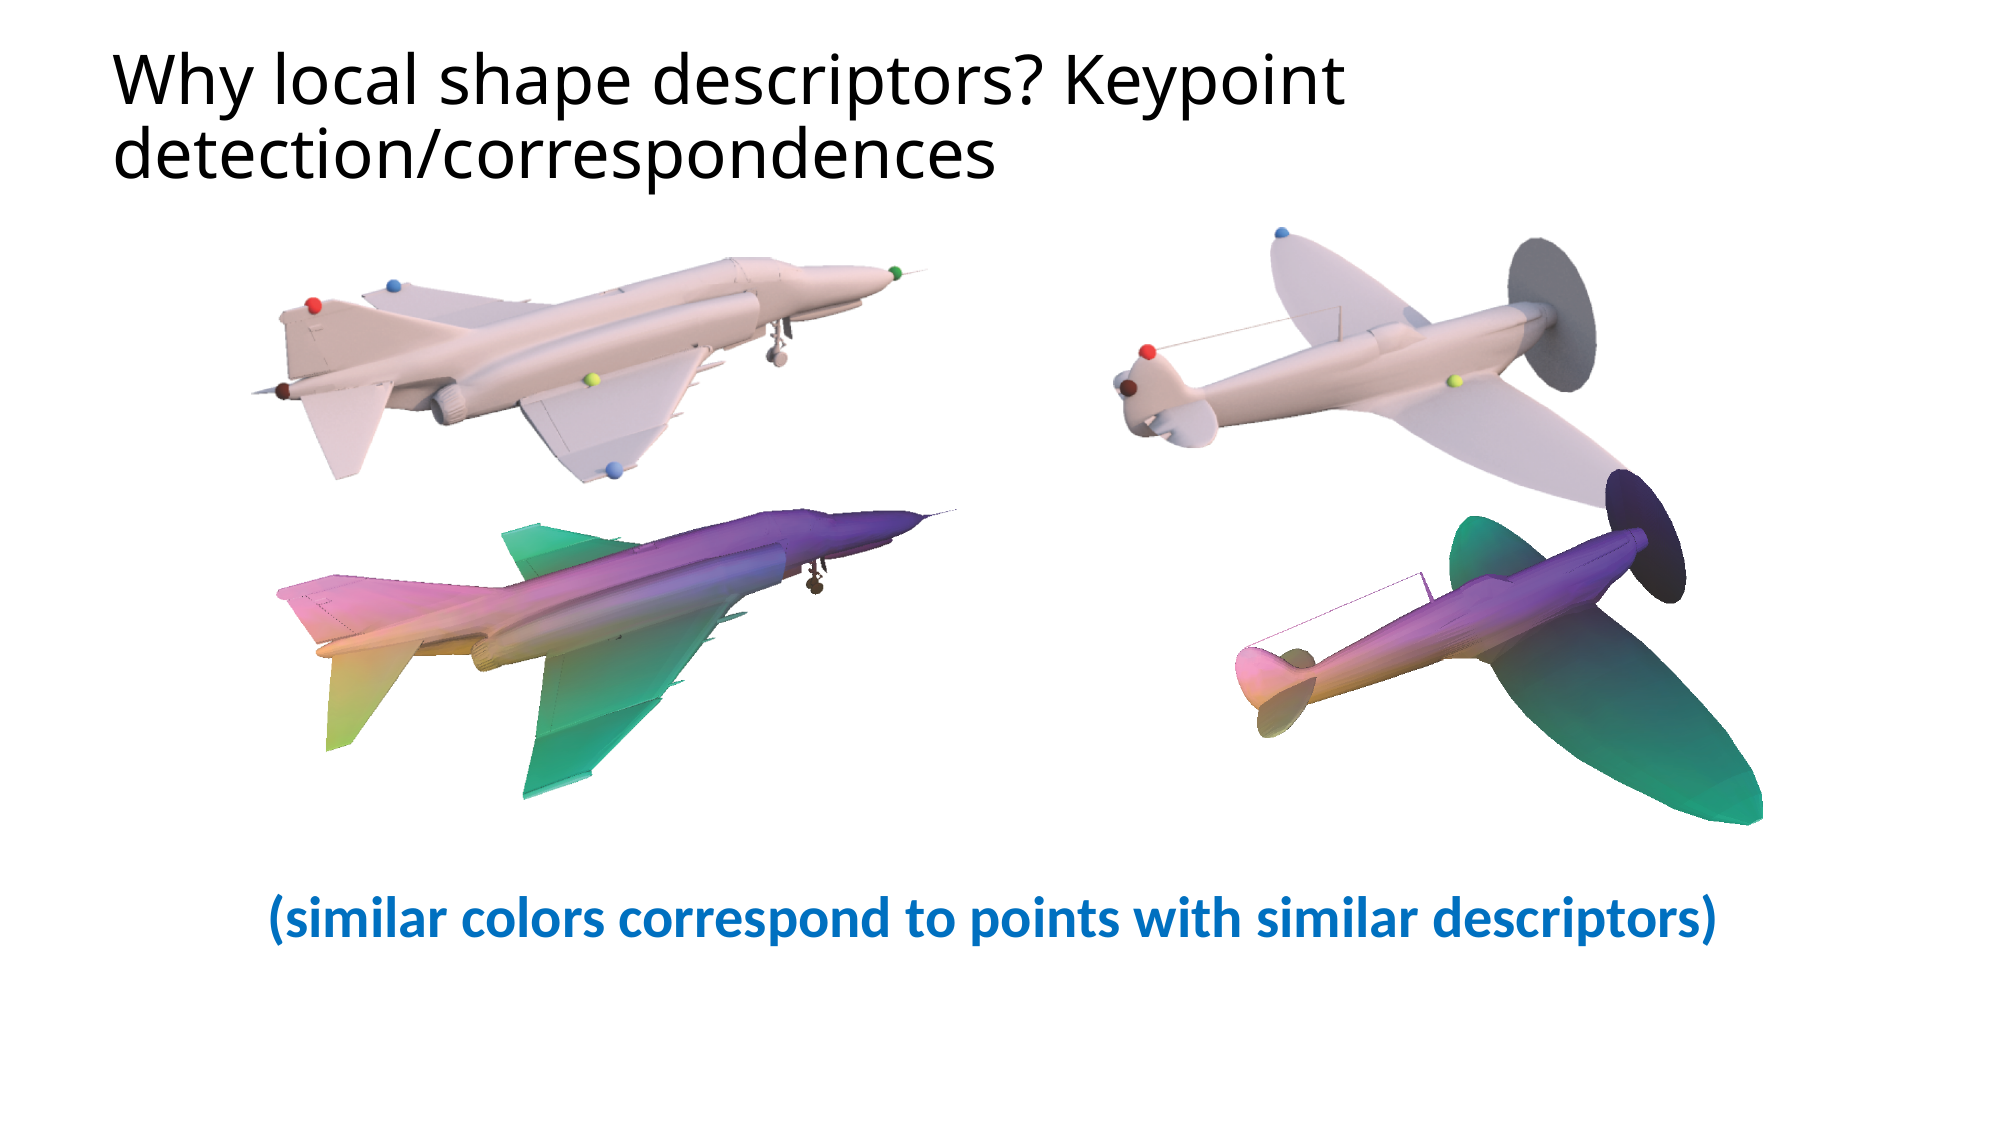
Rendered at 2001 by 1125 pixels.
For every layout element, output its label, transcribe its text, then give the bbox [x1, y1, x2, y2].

title Why local shape descriptors? Keypoint detection/correspondences [97, 10, 1978, 229]
picture [232, 220, 1768, 872]
text_box (similar colors correspond to points with similar descriptors) [184, 871, 1816, 957]
